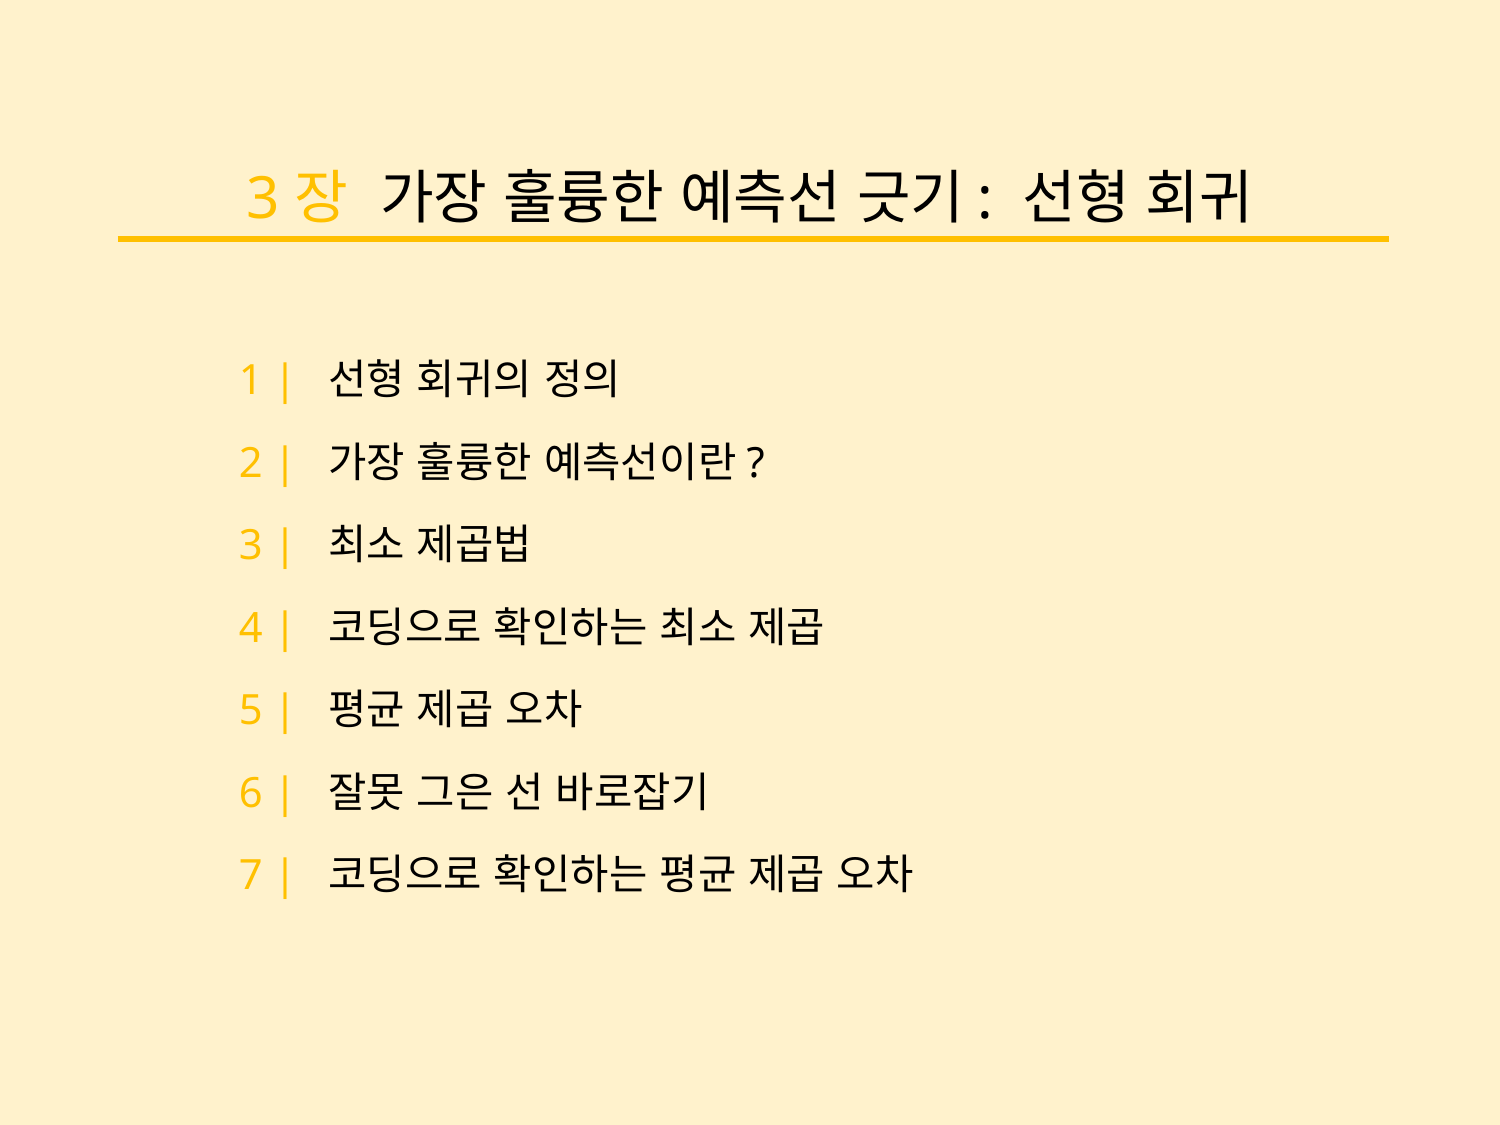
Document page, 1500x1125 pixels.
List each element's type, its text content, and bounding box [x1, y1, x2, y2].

text_box 3장 가장 훌륭한 예측선 긋기: 선형 회귀 [0, 106, 1500, 238]
text_box 1 | 선형 회귀의 정의 2 | 가장 훌륭한 예측선이란? 3 | 최소 제곱법 4 | 코딩으로 확인하는 최소 제곱 5 | 평균 제곱 오차 6 | 잘못 그은 선 바로잡기 7 | 코딩으로 확인하는 평균 제곱 오차 [224, 313, 1275, 906]
